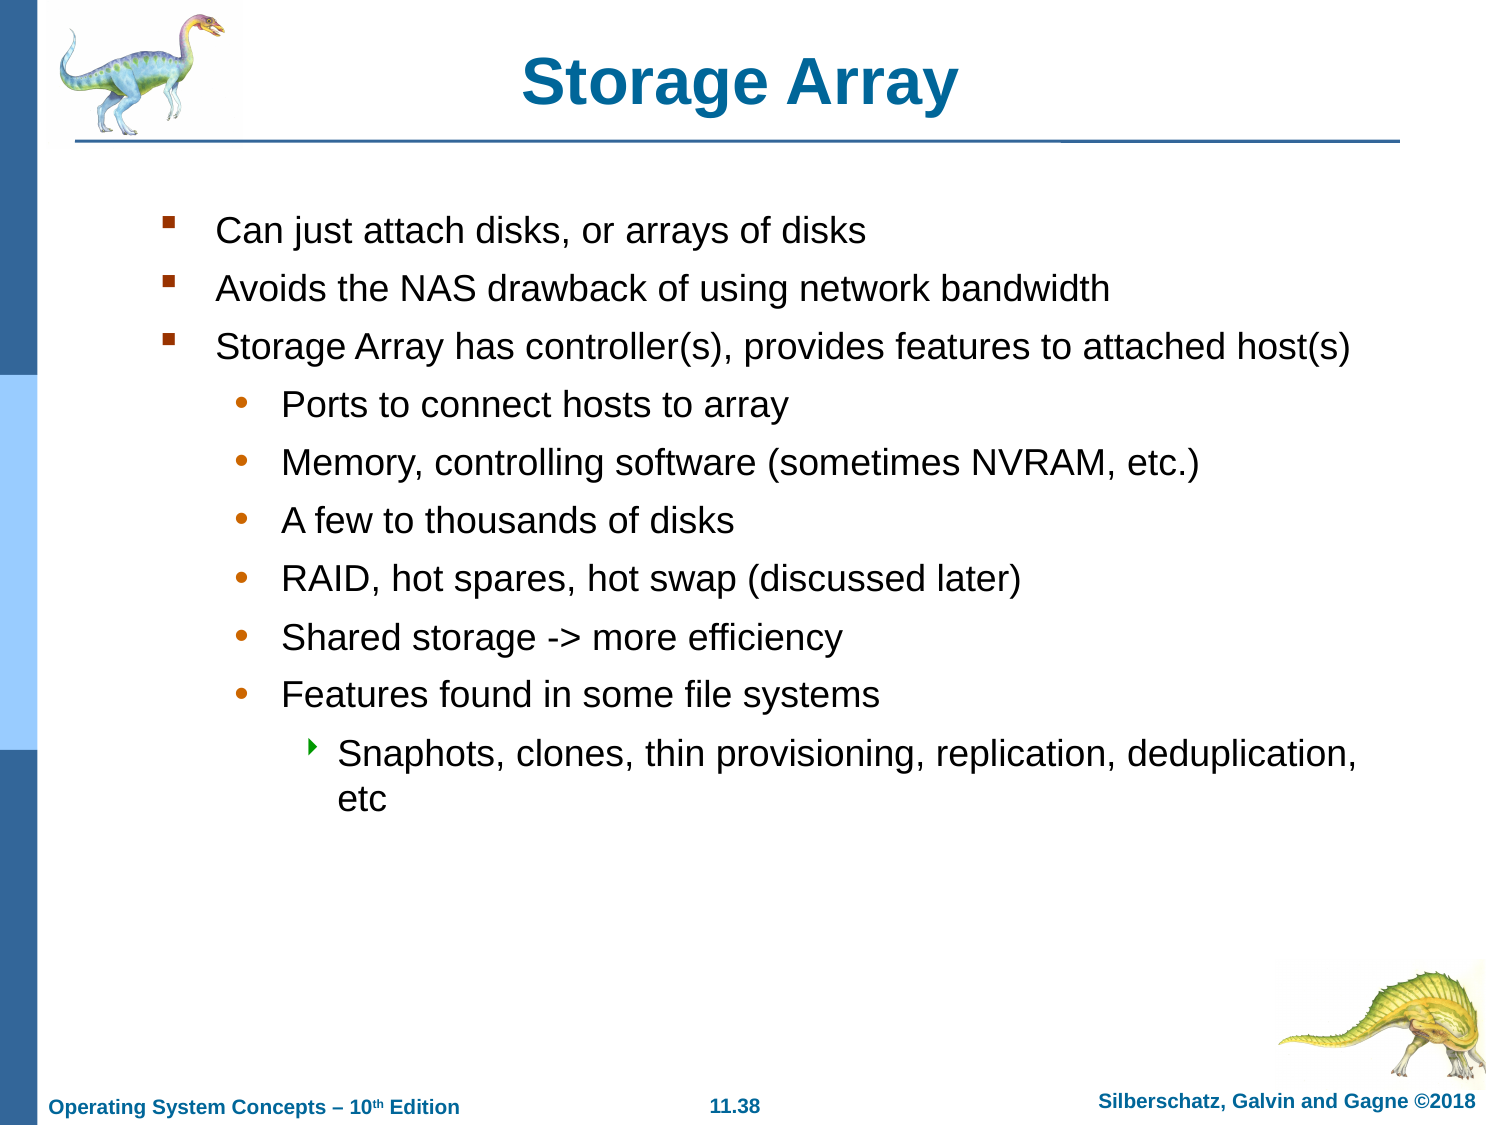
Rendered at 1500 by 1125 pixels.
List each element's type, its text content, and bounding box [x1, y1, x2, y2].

title Storage Array [65, 30, 1416, 126]
list Can just attach disks, or arrays of disks Avoids the NAS drawback of using network bandwidth Storage Array has controller(s), provides features to attached host(s) Ports to connect hosts to array Memory, controlling software (sometimes NVRAM, etc.) A few to thousands of disks RAID, hot spares, hot swap (discussed later) Shared storage -> more efficiency Features found in some file systems Snaphots, clones, thin provisioning, replication, deduplication, etc [144, 198, 1393, 942]
picture [46, 0, 243, 149]
picture [1275, 959, 1486, 1090]
